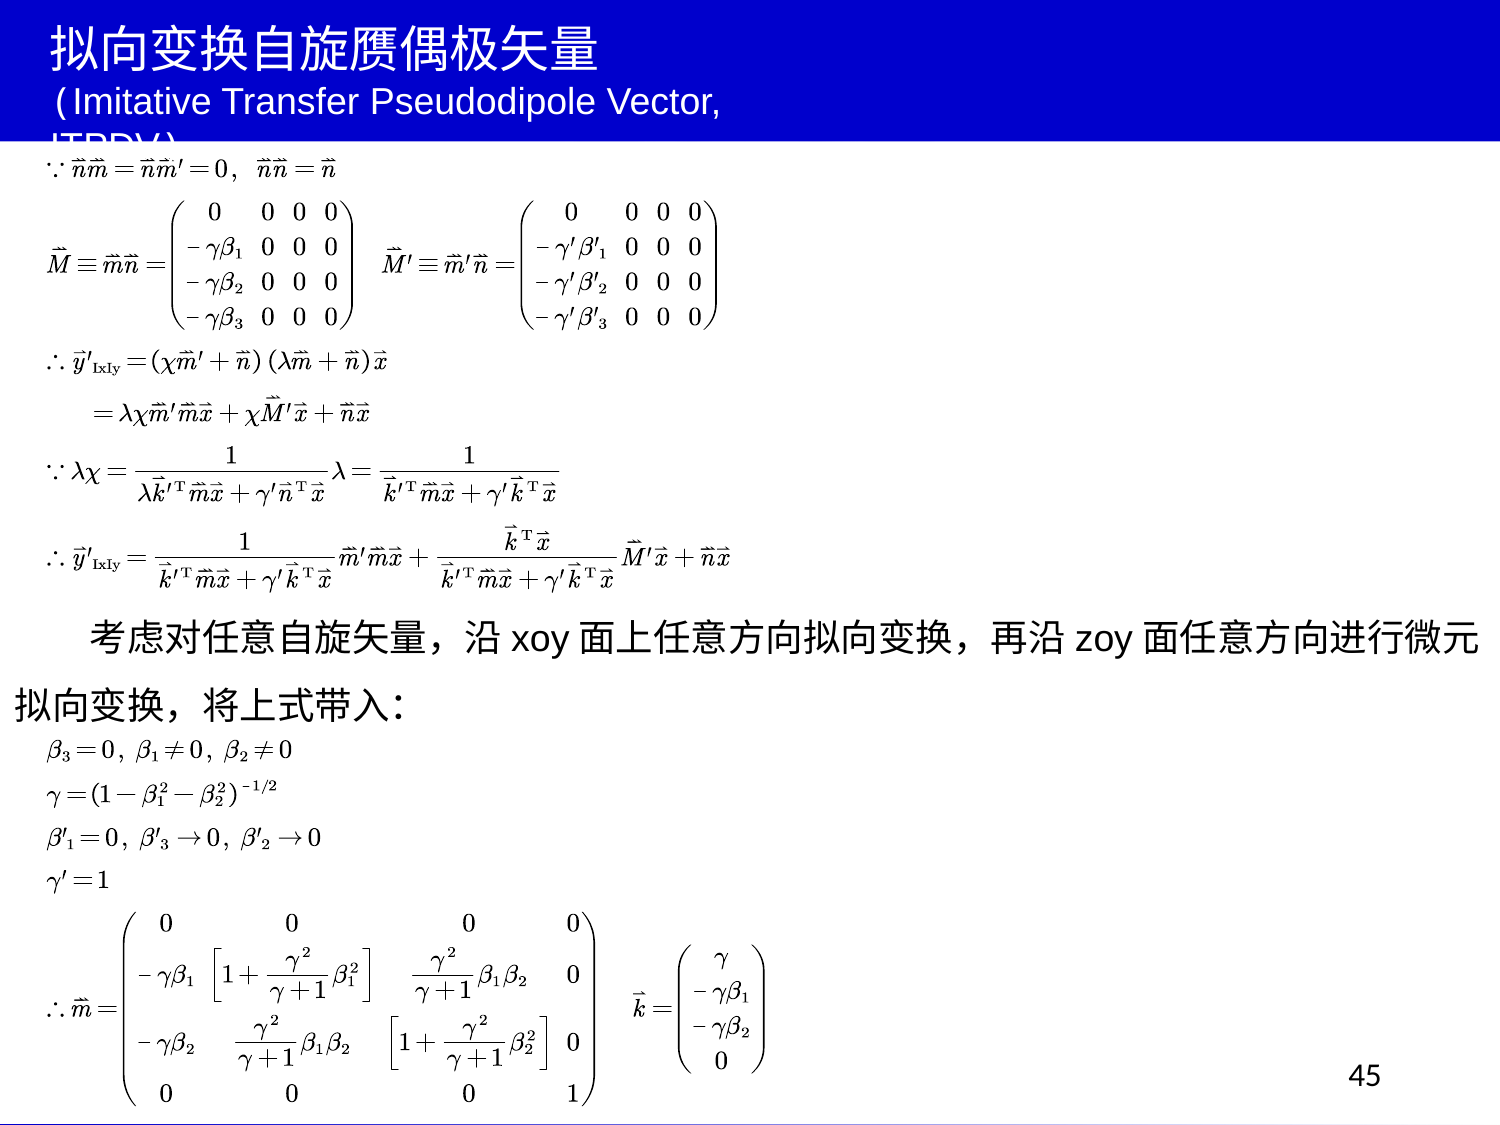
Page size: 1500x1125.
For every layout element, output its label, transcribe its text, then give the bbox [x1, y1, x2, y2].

slide_number 45 [1326, 1042, 1397, 1103]
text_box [44, 732, 769, 1115]
text_box 考虑对任意自旋矢量，沿xoy面上任意方向拟向变换，再沿zoy面任意方向进行微元拟向变换，将上式带入： [0, 584, 1500, 735]
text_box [44, 151, 736, 600]
text_box 拟向变换自旋赝偶极矢量 (Imitative Transfer Pseudodipole Vector, ITPDV) [34, 10, 875, 175]
